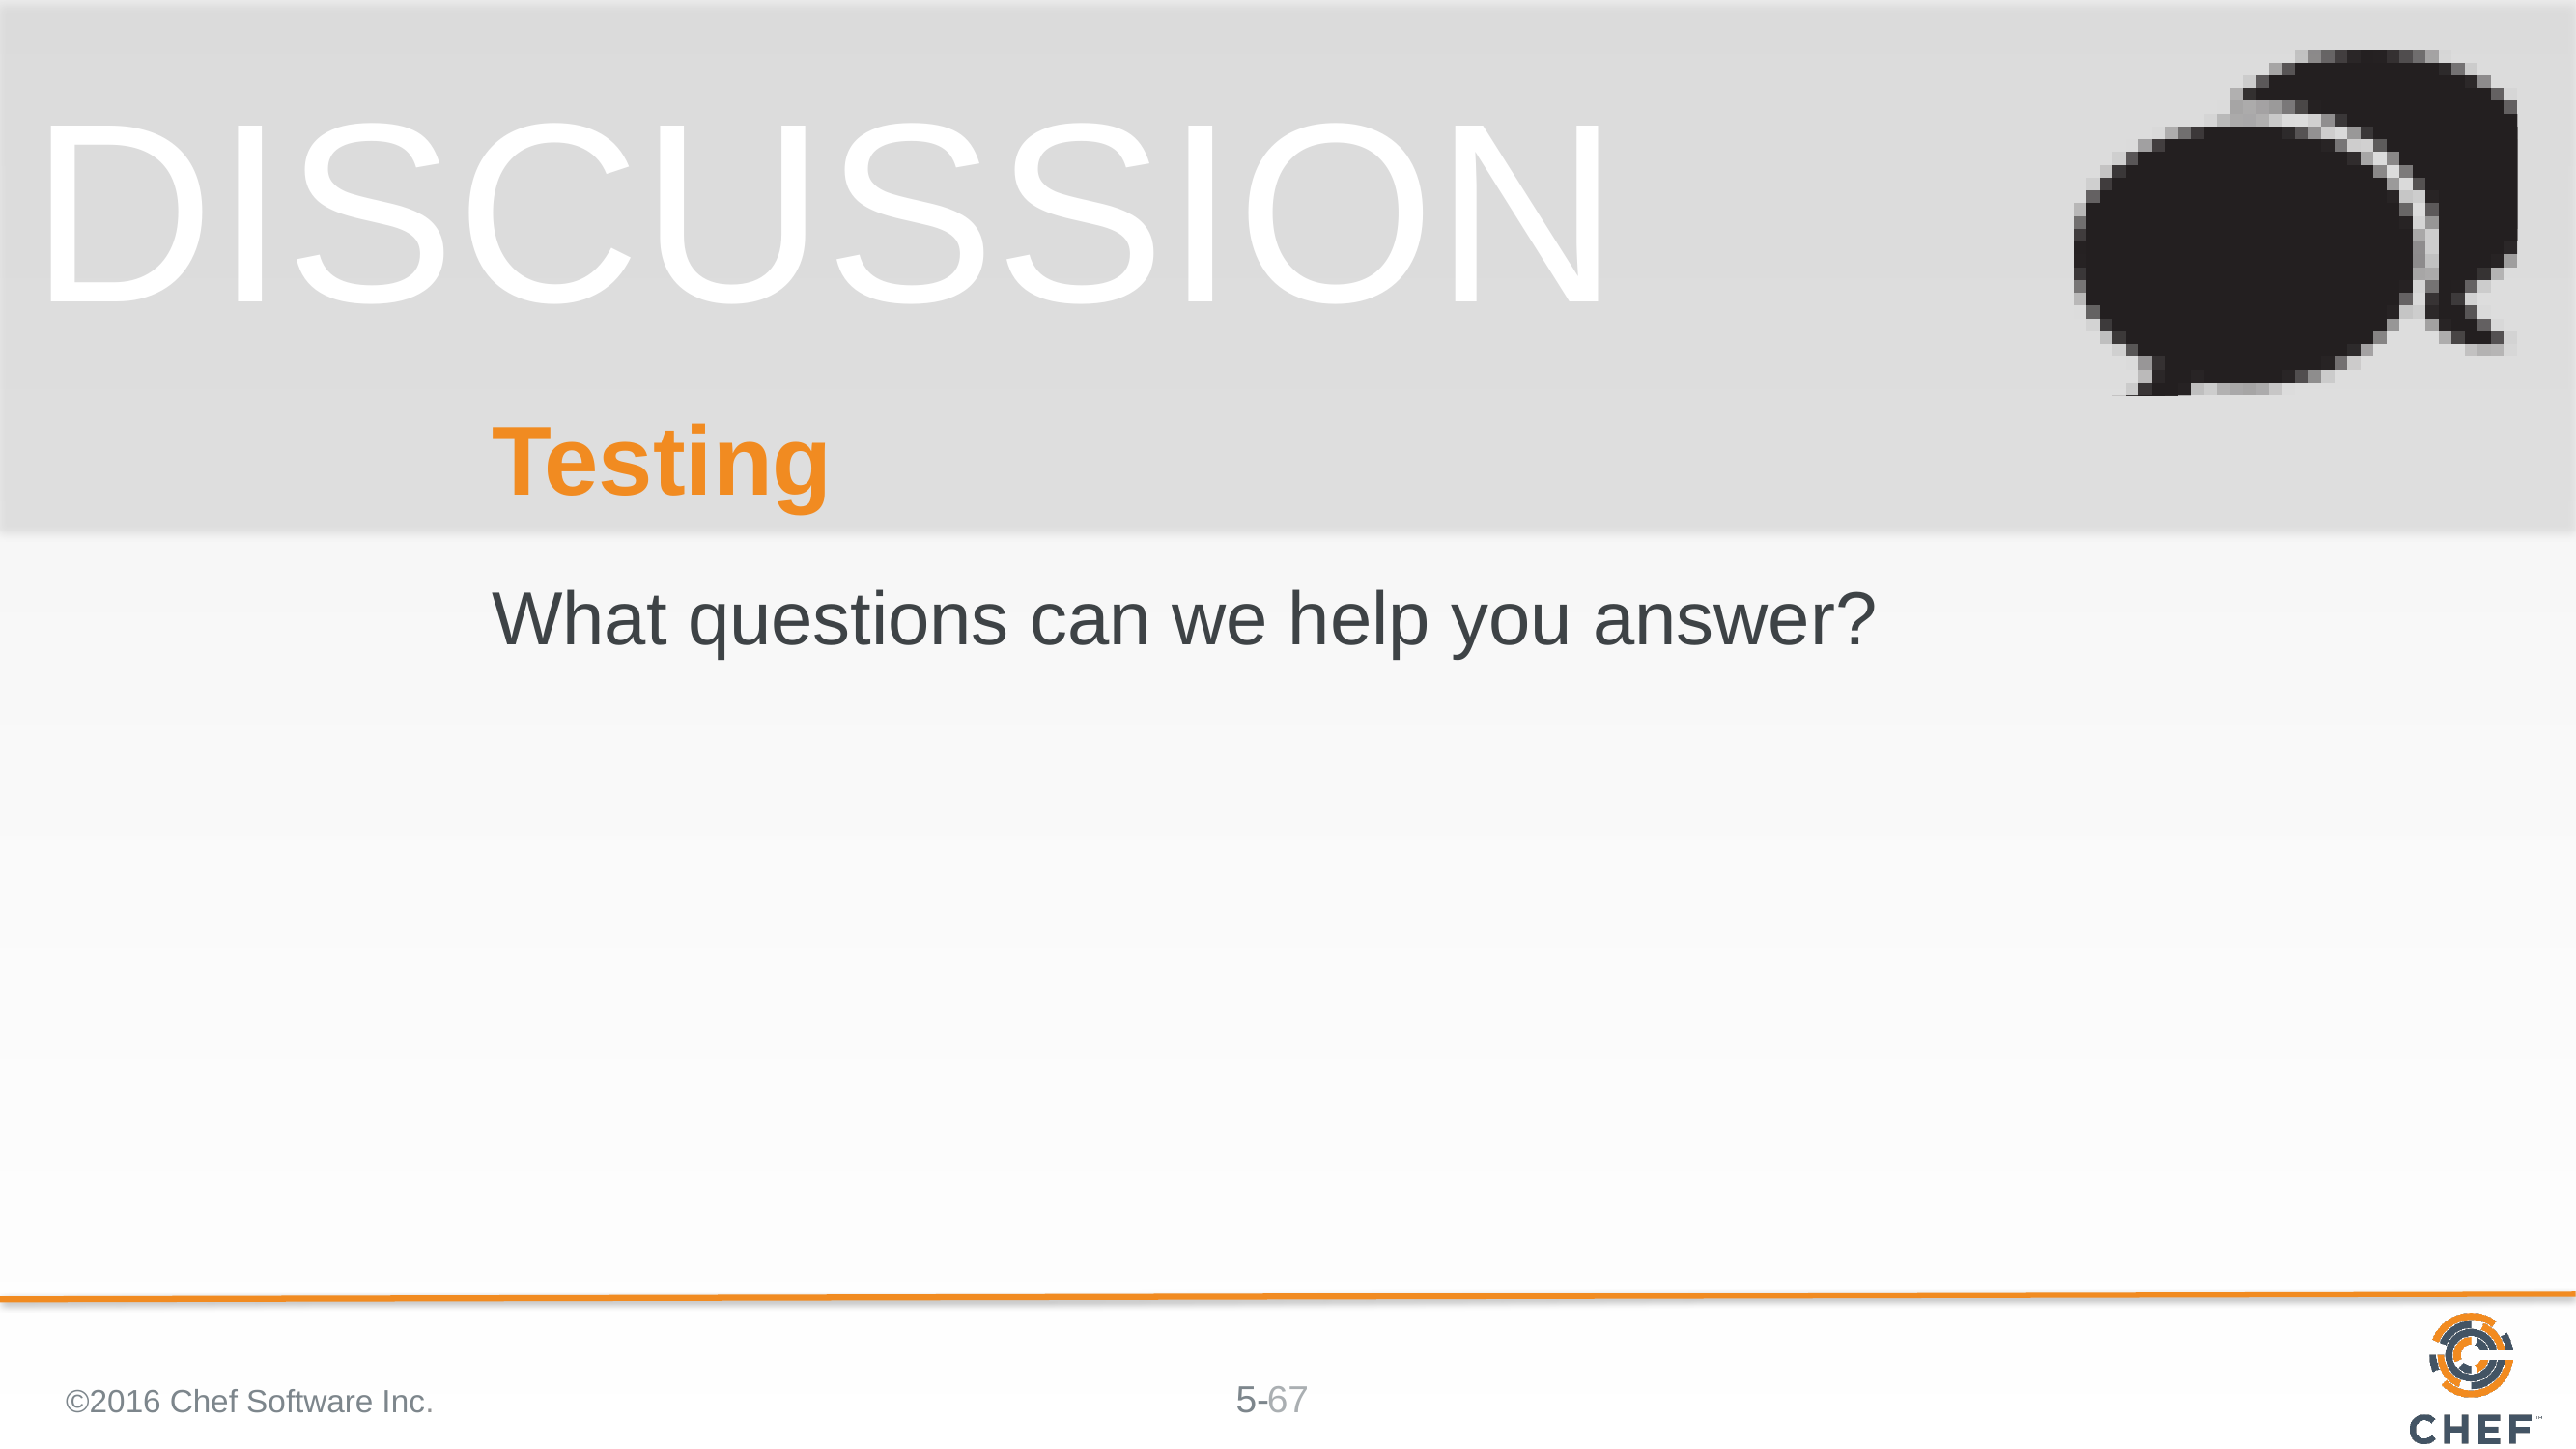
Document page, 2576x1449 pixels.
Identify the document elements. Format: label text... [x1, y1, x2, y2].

title Testing [477, 395, 2217, 531]
subtitle What questions can we help you answer? [477, 554, 2217, 959]
slide_number 67 [998, 1359, 1578, 1437]
footer ©2016 Chef Software Inc. [51, 1359, 952, 1440]
picture [2399, 1297, 2550, 1449]
